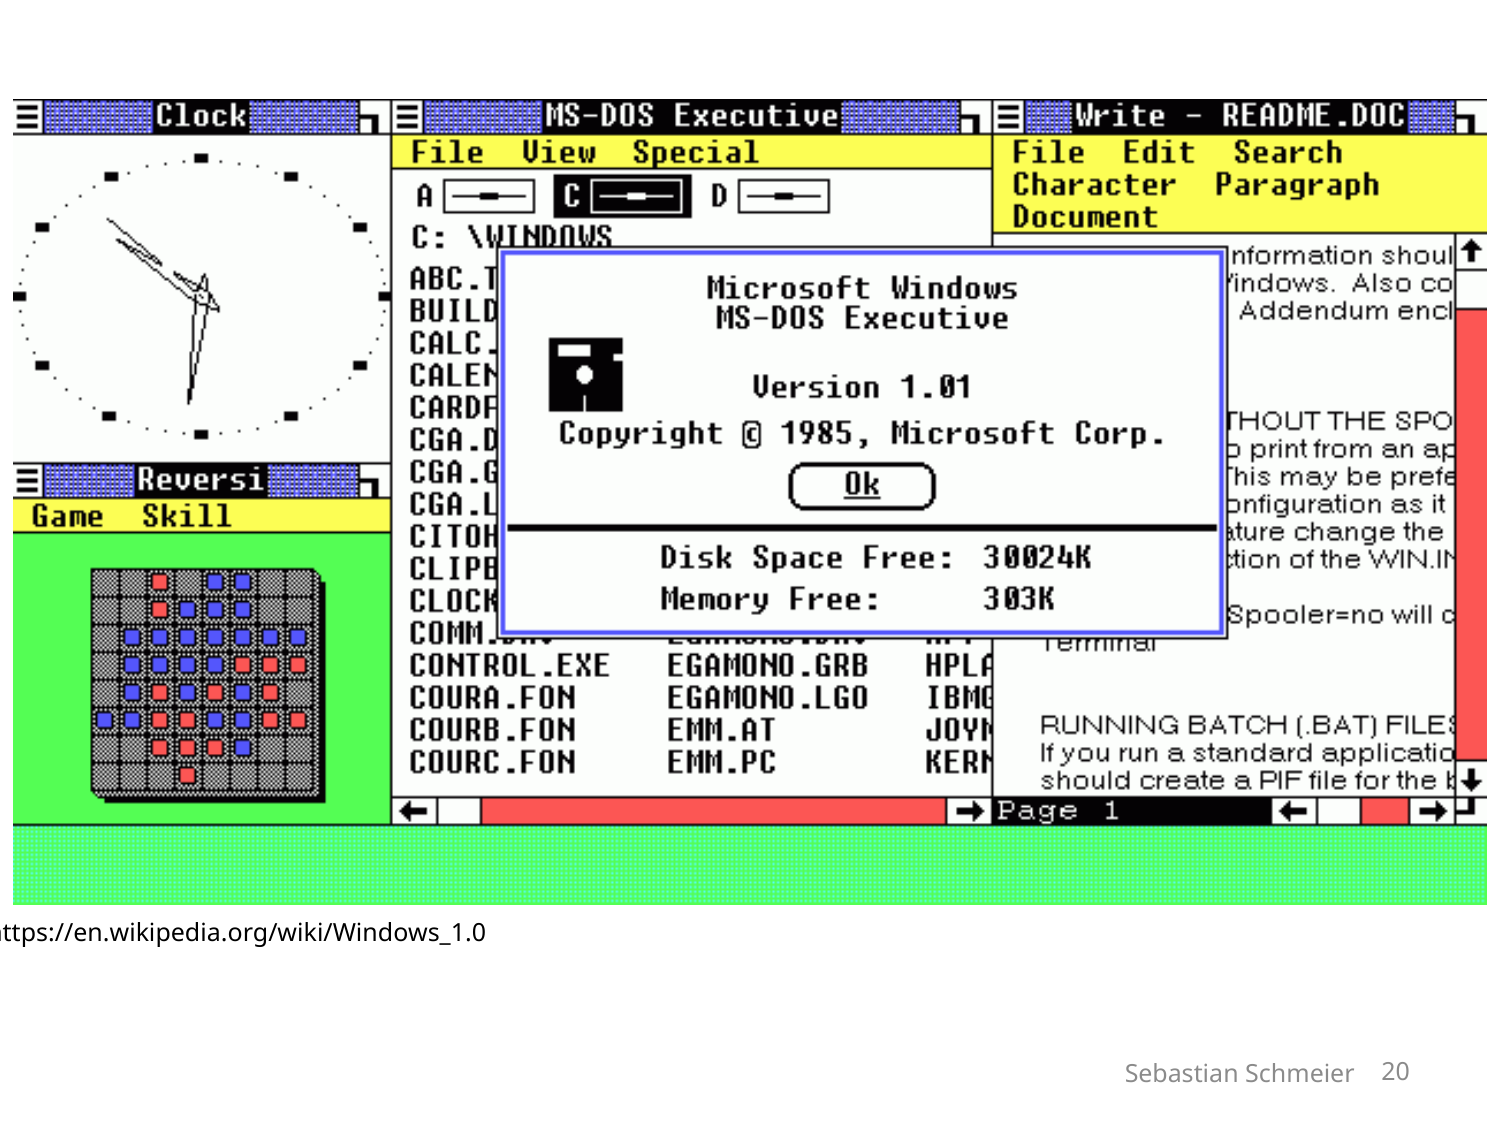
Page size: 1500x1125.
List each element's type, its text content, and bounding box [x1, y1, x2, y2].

text_box https://en.wikipedia.org/wiki/Windows_1.0 [0, 908, 502, 954]
text_box Sebastian Schmeier [1020, 1042, 1370, 1103]
slide_number 20 [1370, 1042, 1425, 1103]
picture [13, 99, 1487, 906]
